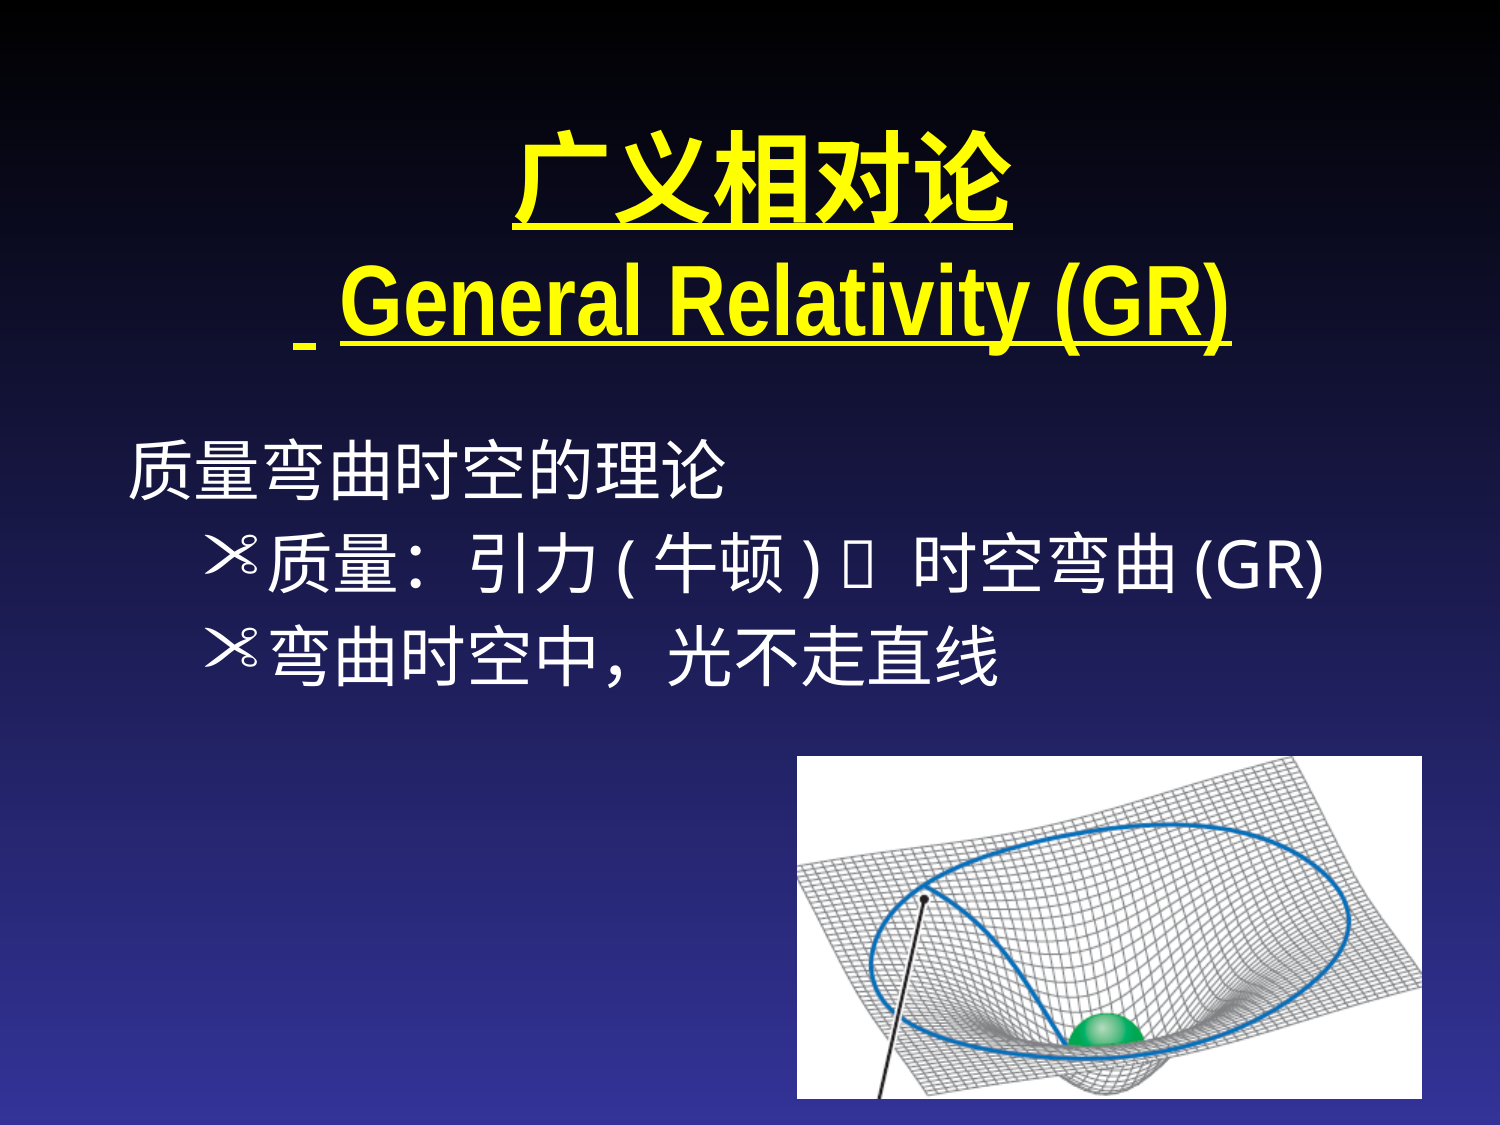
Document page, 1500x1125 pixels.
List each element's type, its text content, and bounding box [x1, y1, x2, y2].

title 广义相对论 General Relativity (GR) [62, 50, 1463, 421]
list 质量弯曲时空的理论 质量：引力(牛顿)  时空弯曲(GR) 弯曲时空中，光不走直线 [112, 420, 1479, 728]
picture [797, 756, 1422, 1099]
